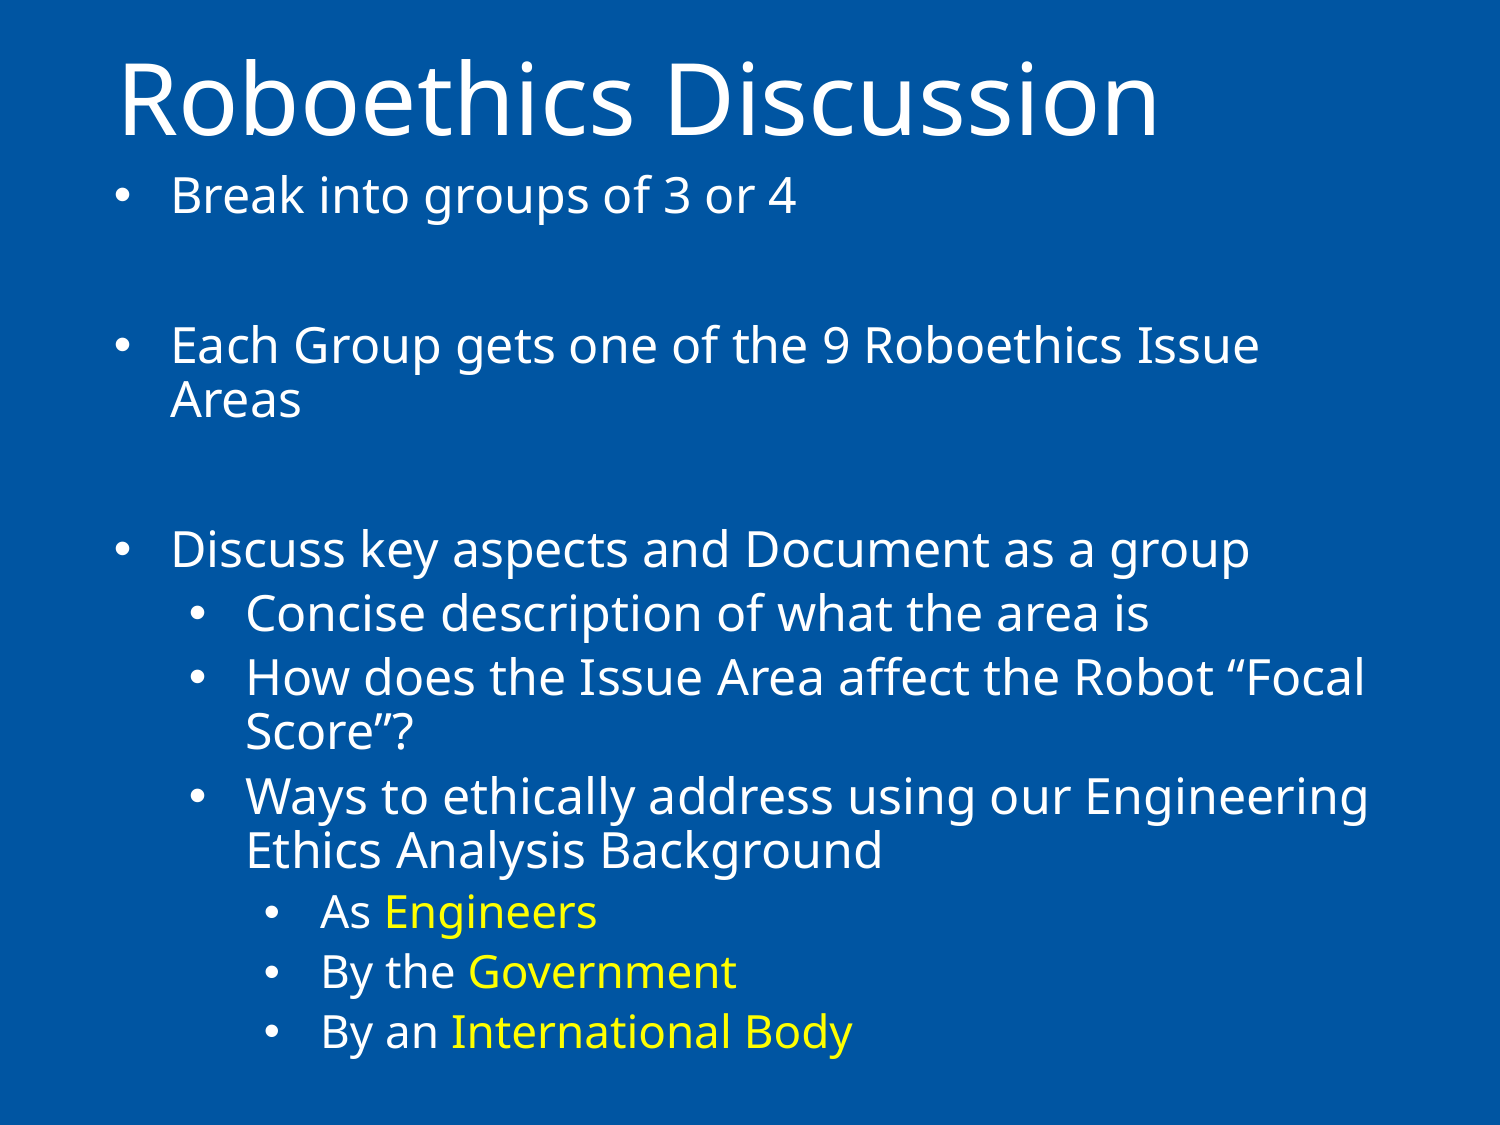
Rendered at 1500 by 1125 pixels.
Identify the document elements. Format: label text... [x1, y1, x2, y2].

title Roboethics Discussion [101, 30, 1395, 177]
list Break into groups of 3 or 4 Each Group gets one of the 9 Roboethics Issue Areas Discuss key aspects and Document as a group Concise description of what the area is How does the Issue Area affect the Robot “Focal Score”? Ways to ethically address using our Engineering Ethics Analysis Background As Engineers By the Government By an International Body [98, 163, 1393, 897]
